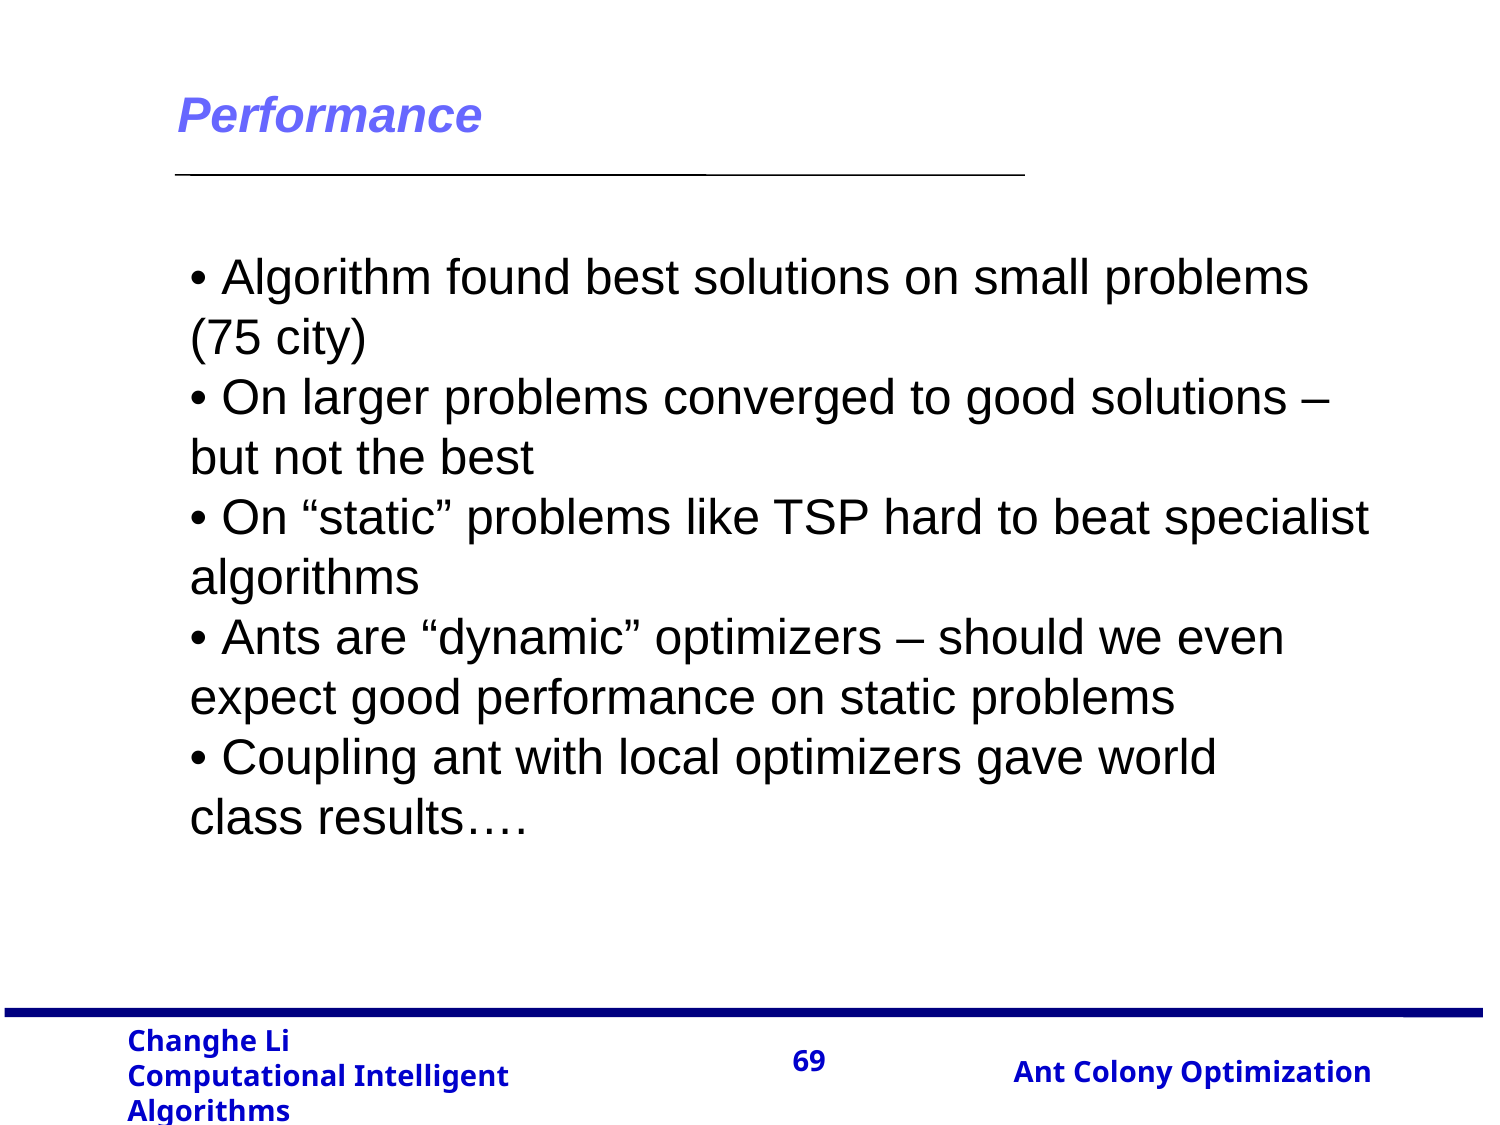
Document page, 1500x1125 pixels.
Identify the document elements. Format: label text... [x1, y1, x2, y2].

text_box • Algorithm found best solutions on small problems (75 city) • On larger problems converged to good solutions – but not the best • On “static” problems like TSP hard to beat specialist algorithms • Ants are “dynamic” optimizers – should we even expect good performance on static problems • Coupling ant with local optimizers gave world class results…. [174, 237, 1388, 853]
text_box Performance [162, 74, 1188, 150]
